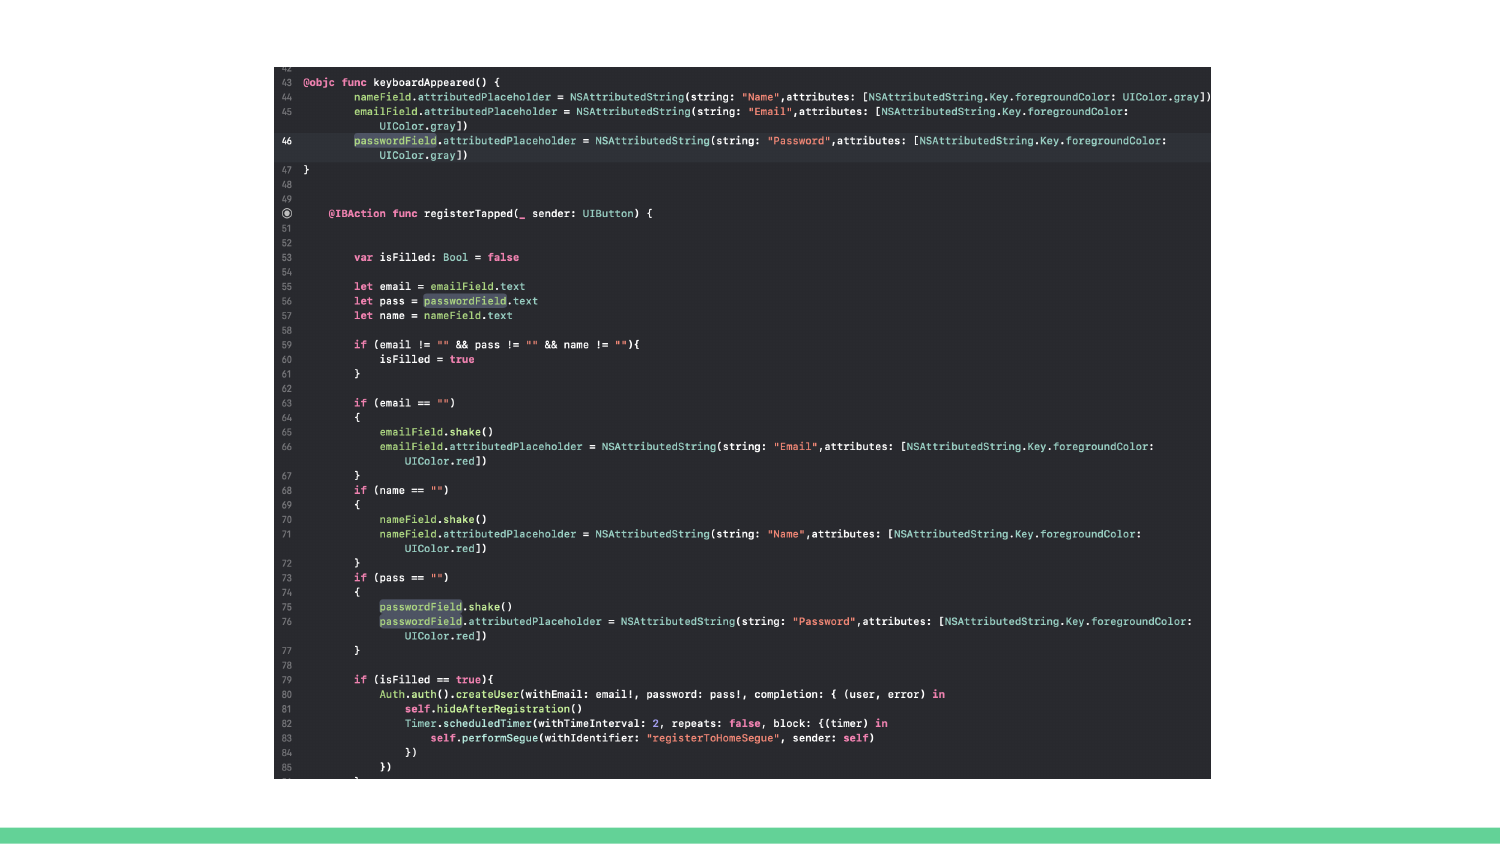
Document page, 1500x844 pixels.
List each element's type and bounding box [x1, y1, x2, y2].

picture [274, 67, 1211, 779]
